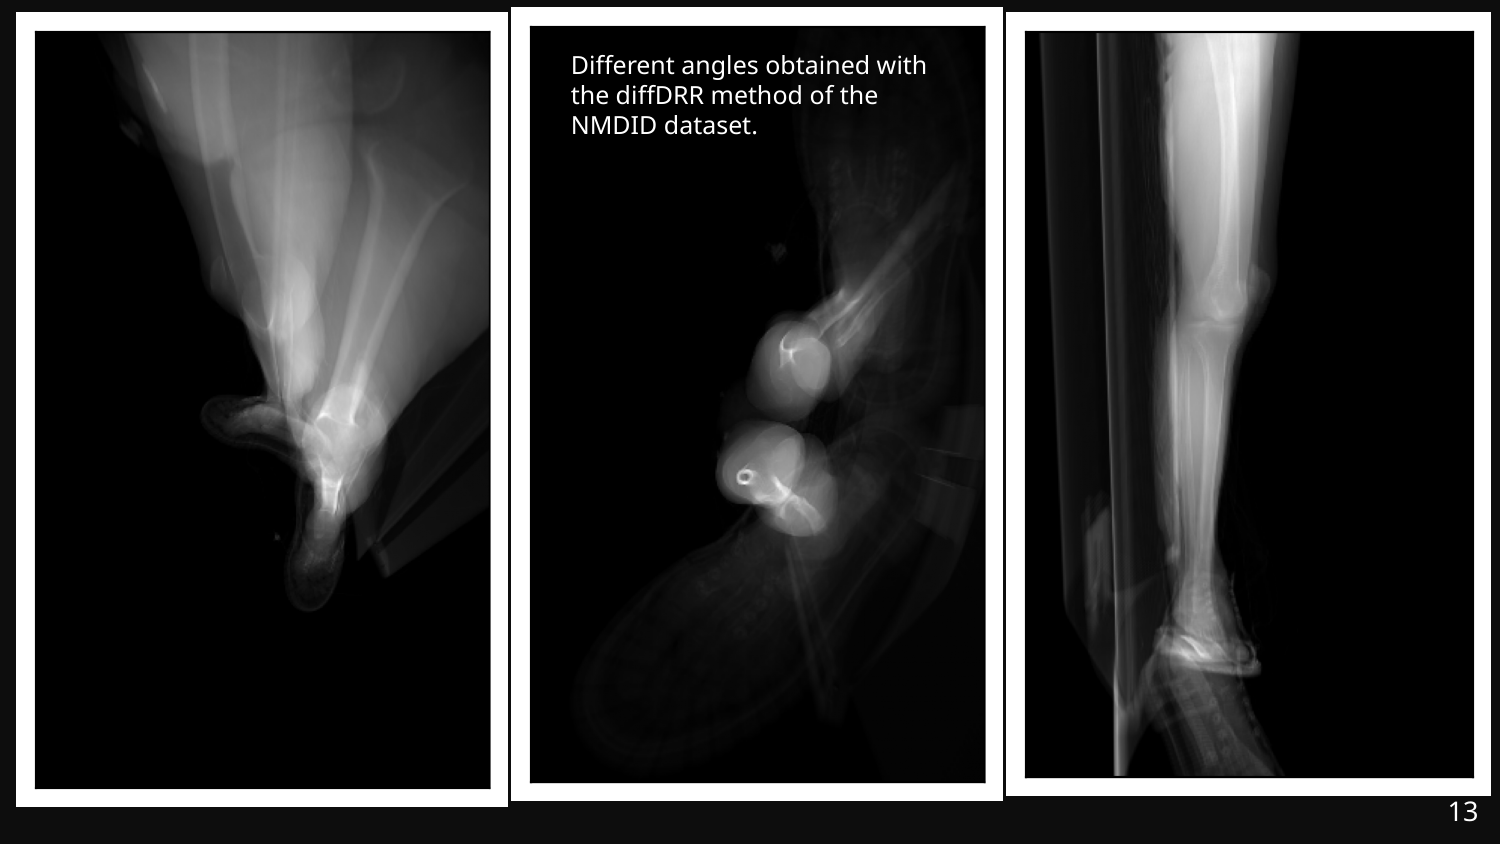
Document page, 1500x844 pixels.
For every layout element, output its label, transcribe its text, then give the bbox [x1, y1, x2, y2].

picture [1006, 12, 1491, 796]
picture [16, 12, 508, 807]
picture [511, 7, 1003, 802]
slide_number ‹#› [1403, 800, 1494, 844]
